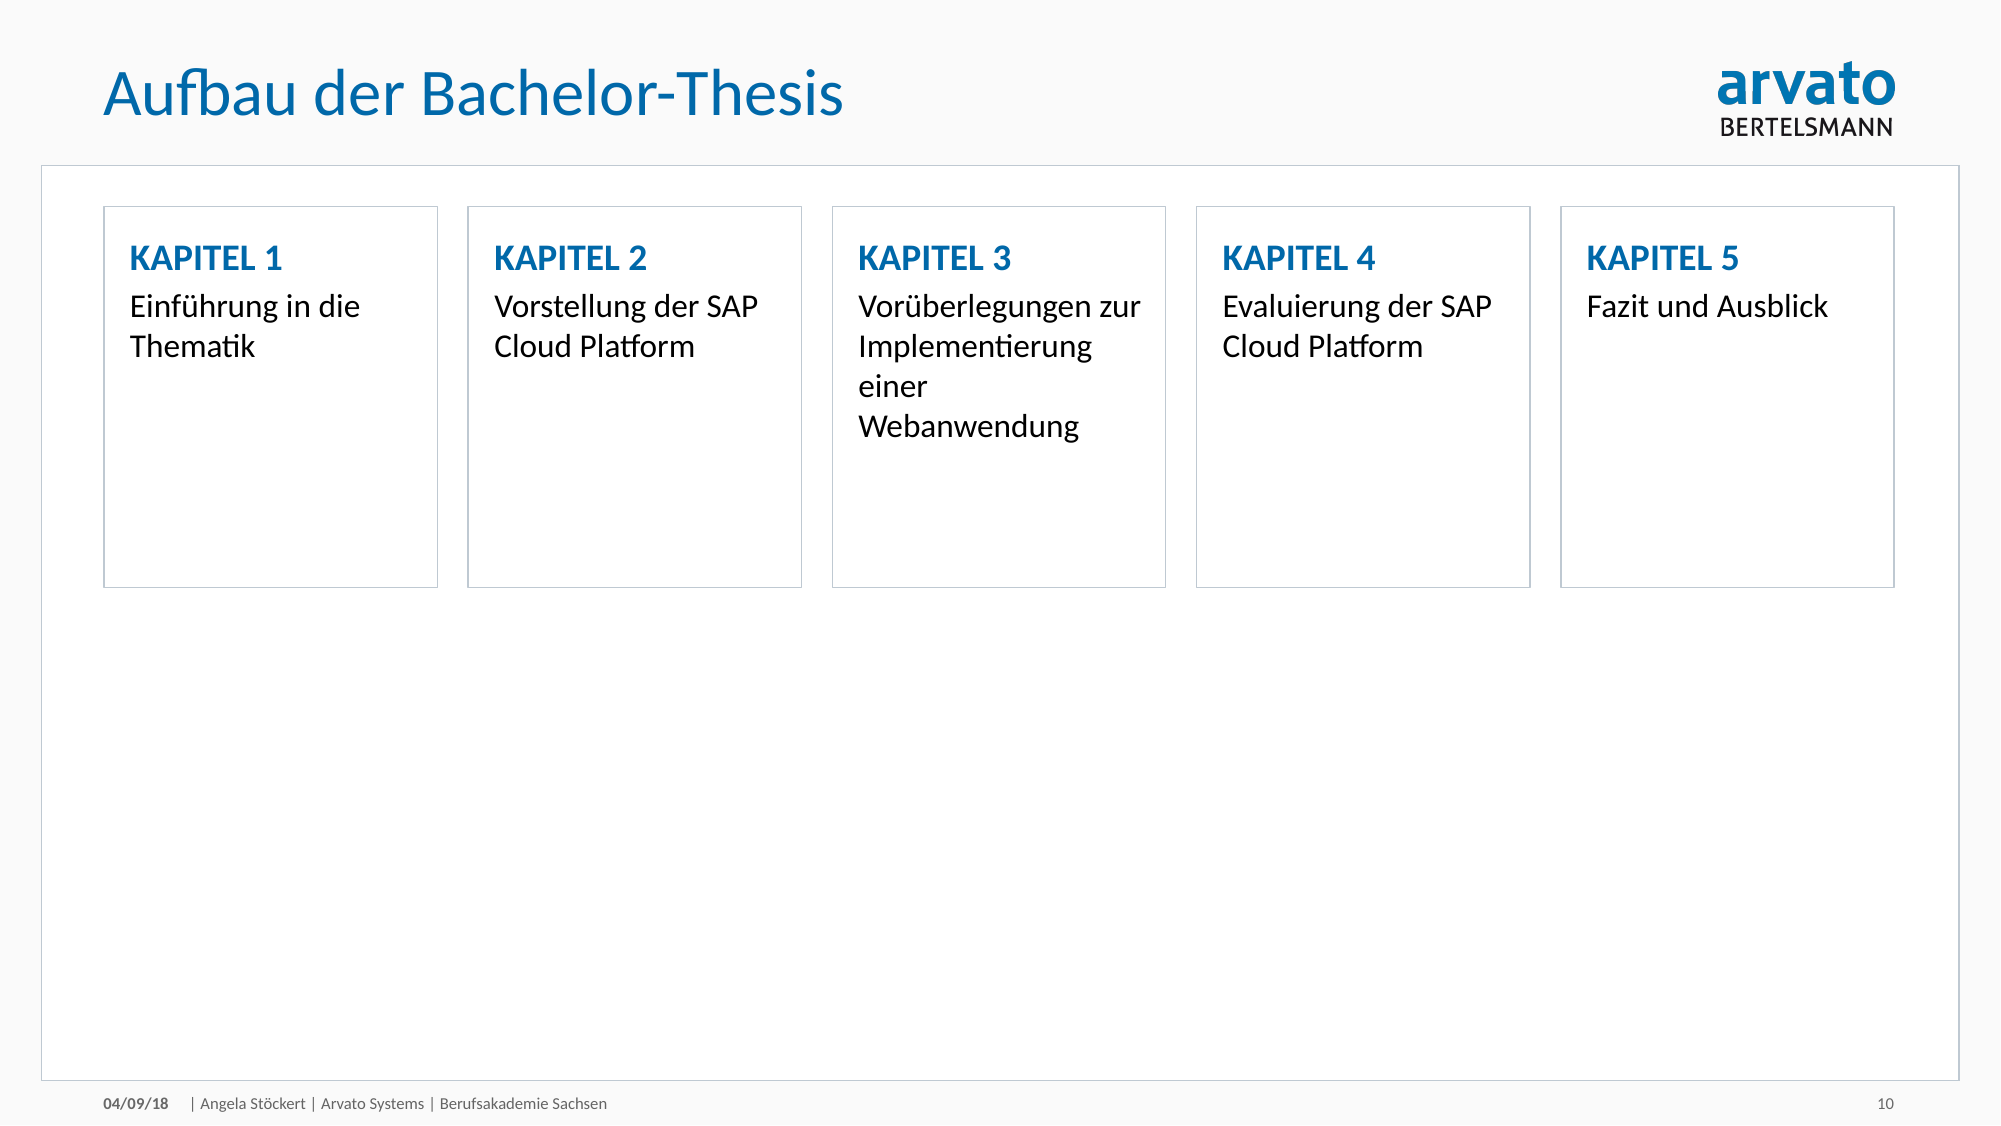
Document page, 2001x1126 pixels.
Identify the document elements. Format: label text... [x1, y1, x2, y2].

footer | Angela Stöckert | Arvato Systems | Berufsakademie Sachsen [188, 1092, 891, 1113]
title Aufbau der Bachelor-Thesis [103, 57, 1708, 131]
list KAPITEL 5 Fazit und Ausblick [1560, 206, 1895, 588]
picture [1872, 77, 1886, 98]
slide_number 10 [1847, 1093, 1895, 1114]
list KAPITEL 2 Vorstellung der SAP Cloud Platform [467, 206, 802, 588]
list KAPITEL 4 Evaluierung der SAP Cloud Platform [1196, 206, 1531, 588]
picture [1718, 61, 1895, 136]
list KAPITEL 1 Einführung in die Thematik [103, 206, 438, 588]
list KAPITEL 3 Vorüberlegungen zur Implementierung einer Webanwendung [832, 206, 1166, 588]
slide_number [103, 1092, 187, 1113]
picture [1727, 89, 1737, 97]
